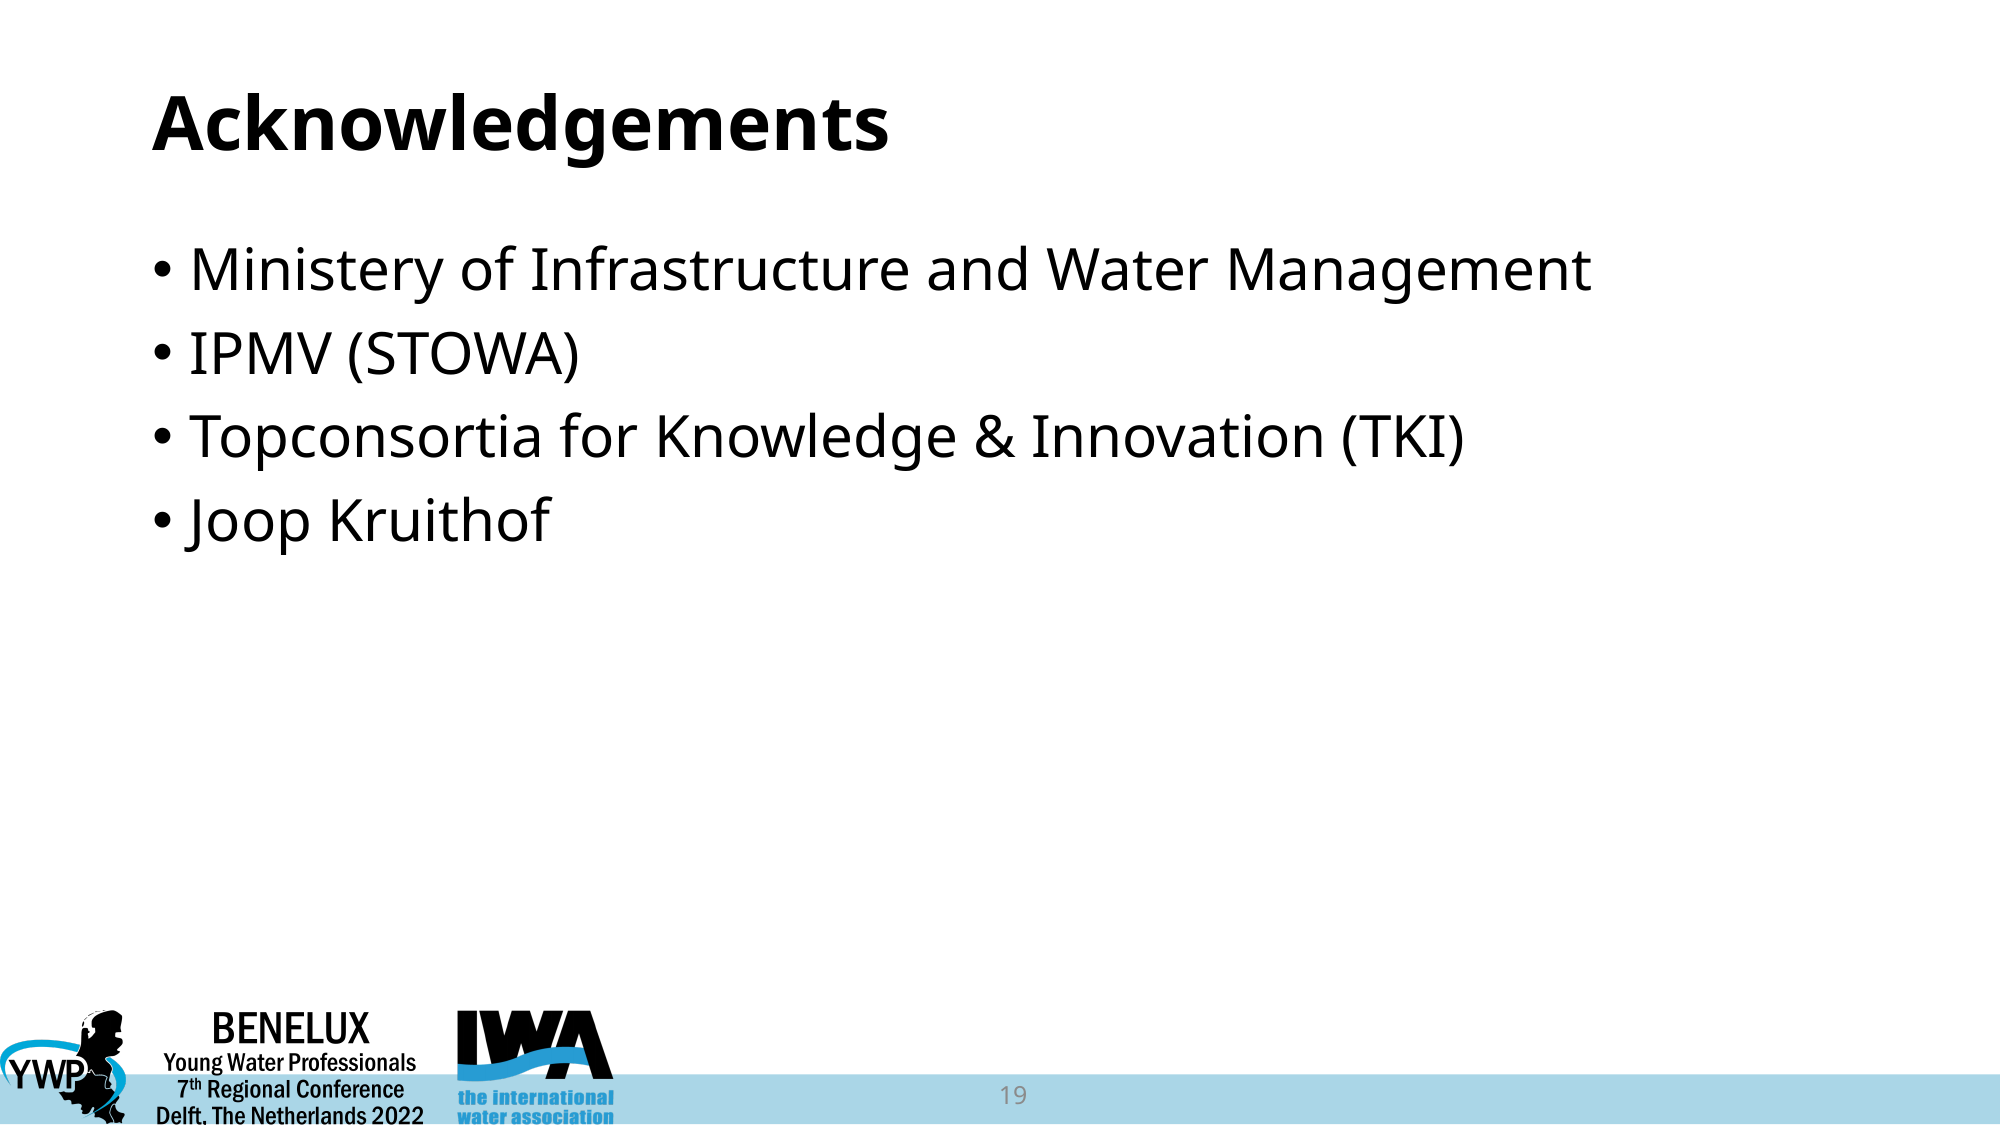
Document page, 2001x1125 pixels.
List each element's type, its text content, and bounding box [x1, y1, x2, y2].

title Acknowledgements [137, 59, 1863, 194]
picture [0, 984, 618, 1125]
list Ministery of Infrastructure and Water Management IPMV (STOWA) Topconsortia for Knowledge & Innovation (TKI) Joop Kruithof [137, 232, 1863, 1008]
slide_number 19 [957, 1071, 1043, 1122]
